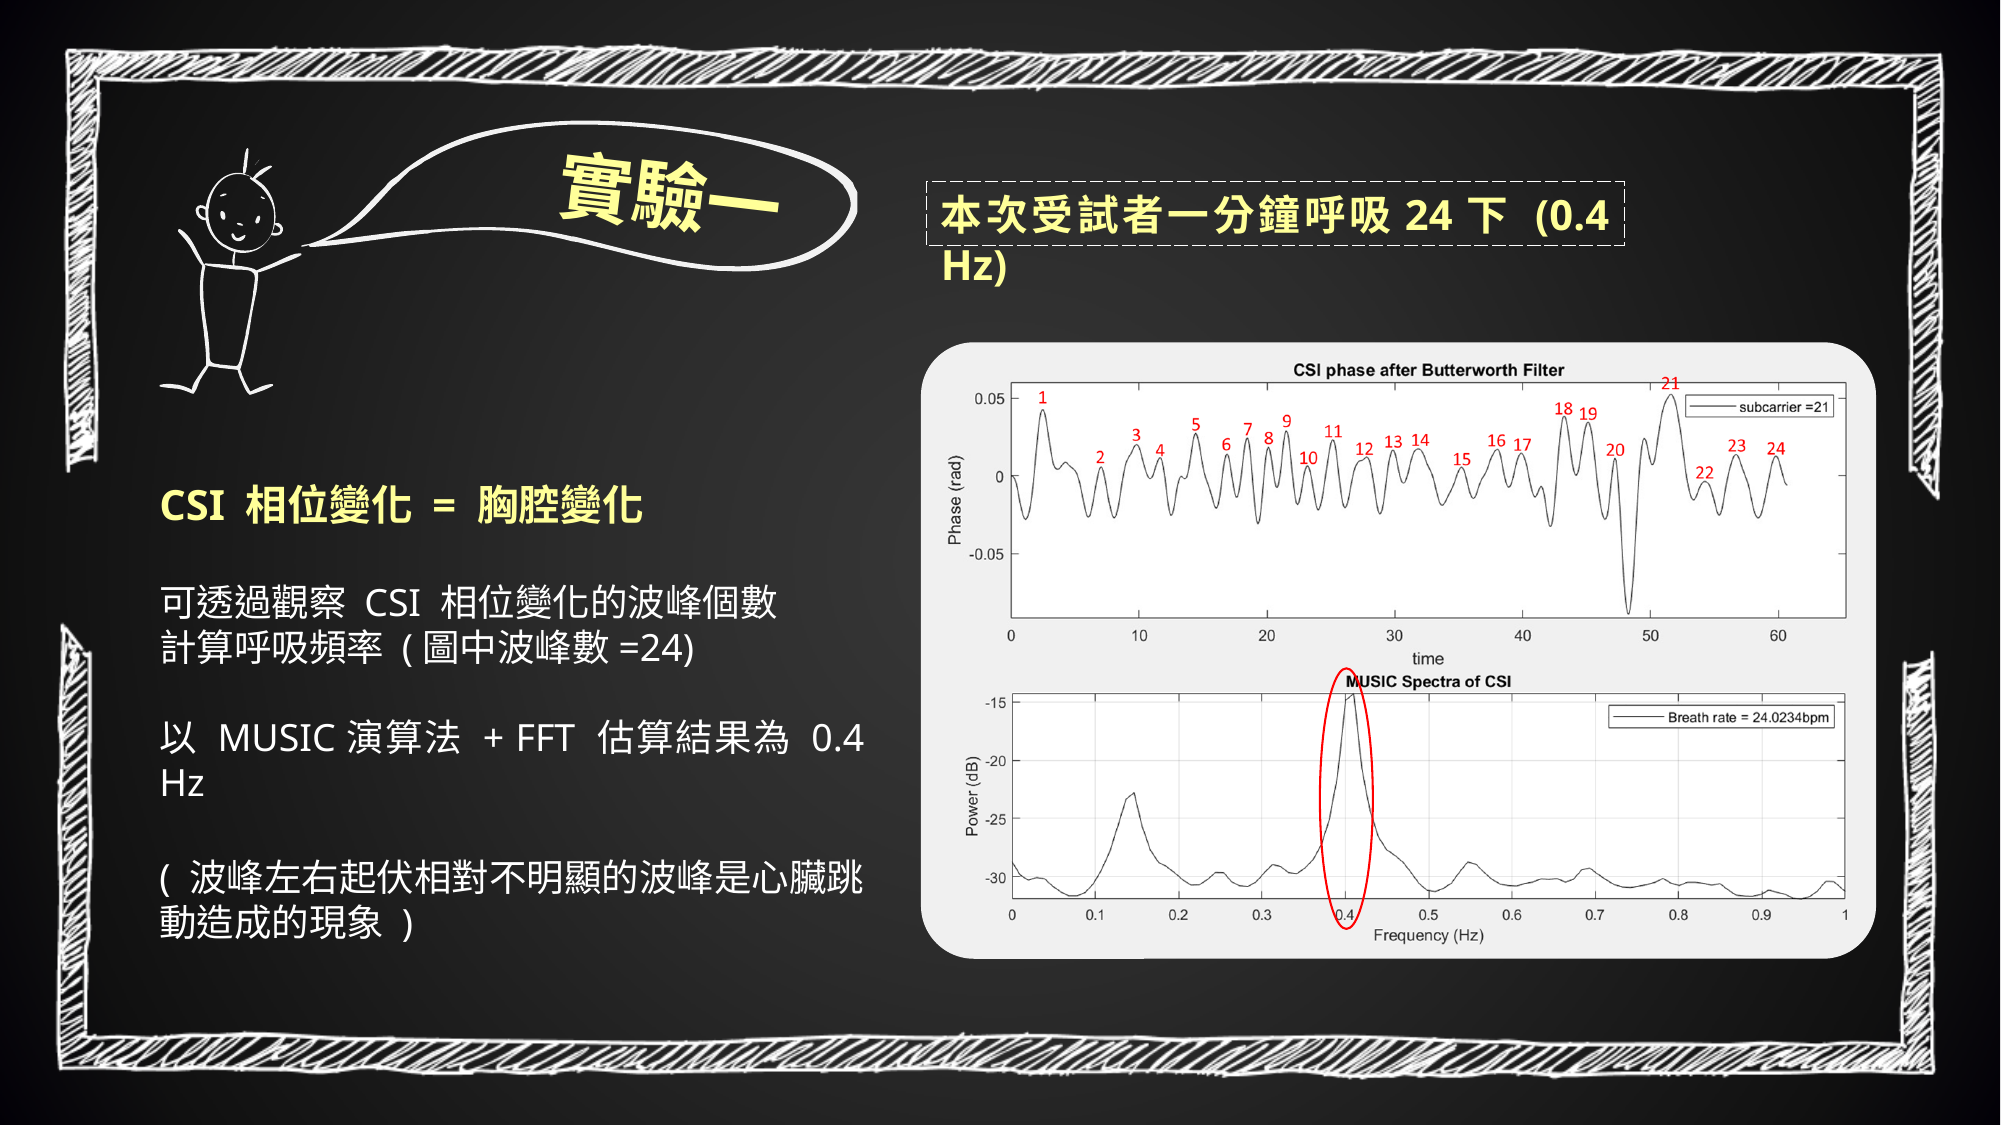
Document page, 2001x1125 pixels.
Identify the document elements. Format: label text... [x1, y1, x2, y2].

text_box 本次受試者一分鐘呼吸24下 (0.4 Hz) [926, 181, 1625, 246]
picture [0, 0, 2001, 1125]
text_box CSI 相位變化 = 胸腔變化 可透過觀察 CSI 相位變化的波峰個數 計算呼吸頻率 (圖中波峰數=24) 以 MUSIC演算法 + FFT 估算結果為 0.4 Hz ( 波峰左右起伏相對不明顯的波峰是心臟跳動造成的現象 ) [144, 471, 880, 952]
